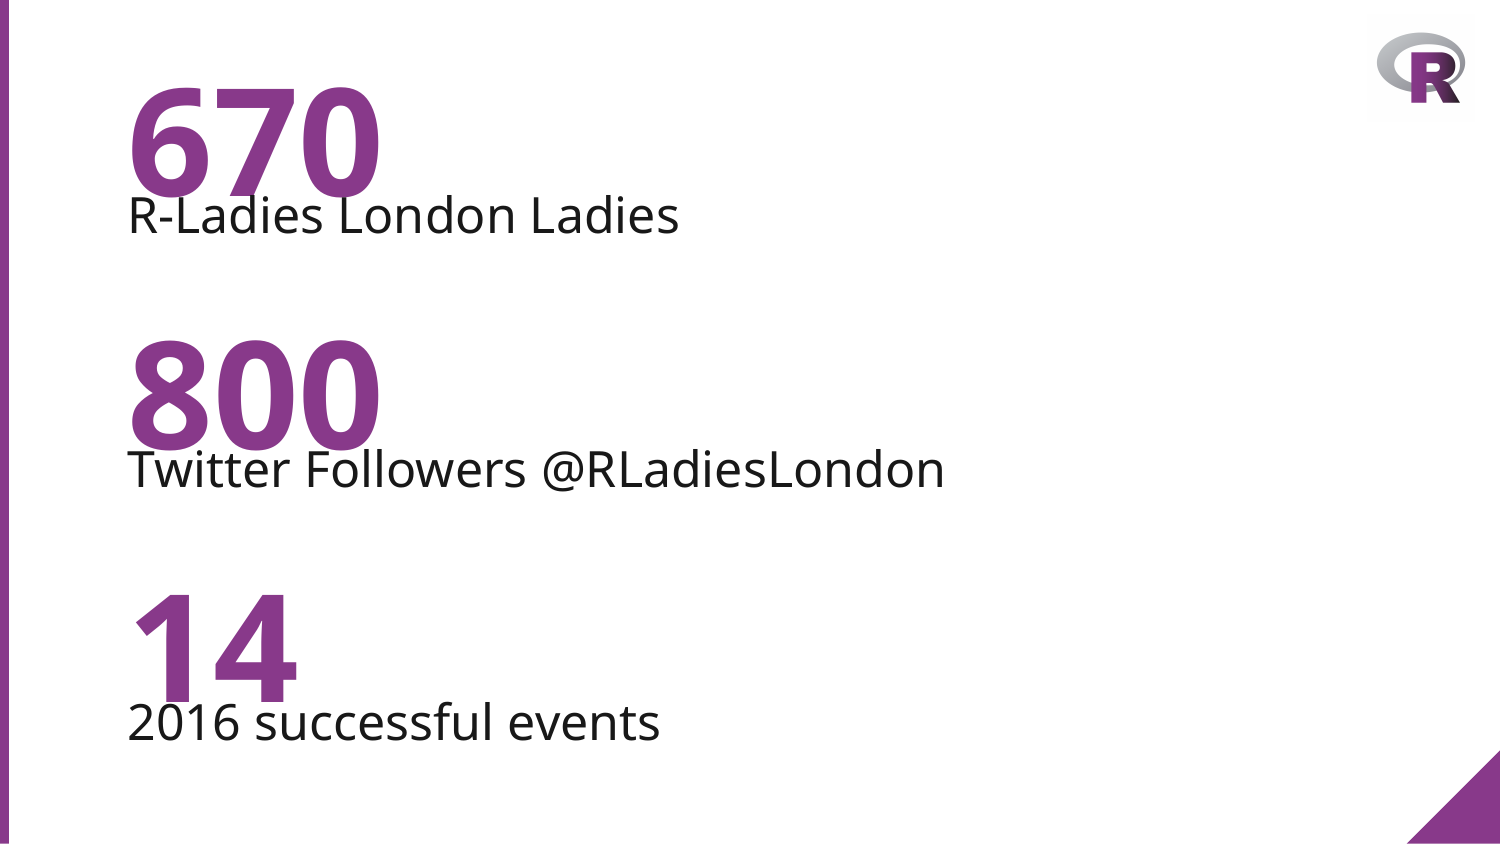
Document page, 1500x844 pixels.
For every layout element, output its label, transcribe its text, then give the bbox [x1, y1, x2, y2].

subtitle 2016 successful events [112, 675, 1388, 752]
subtitle R-Ladies London Ladies [112, 169, 1388, 245]
subtitle Twitter Followers @RLadiesLondon [112, 422, 1388, 499]
title 670 [112, 31, 1388, 169]
title 800 [112, 284, 1388, 422]
picture [1367, 14, 1475, 122]
title 14 [112, 537, 1388, 675]
